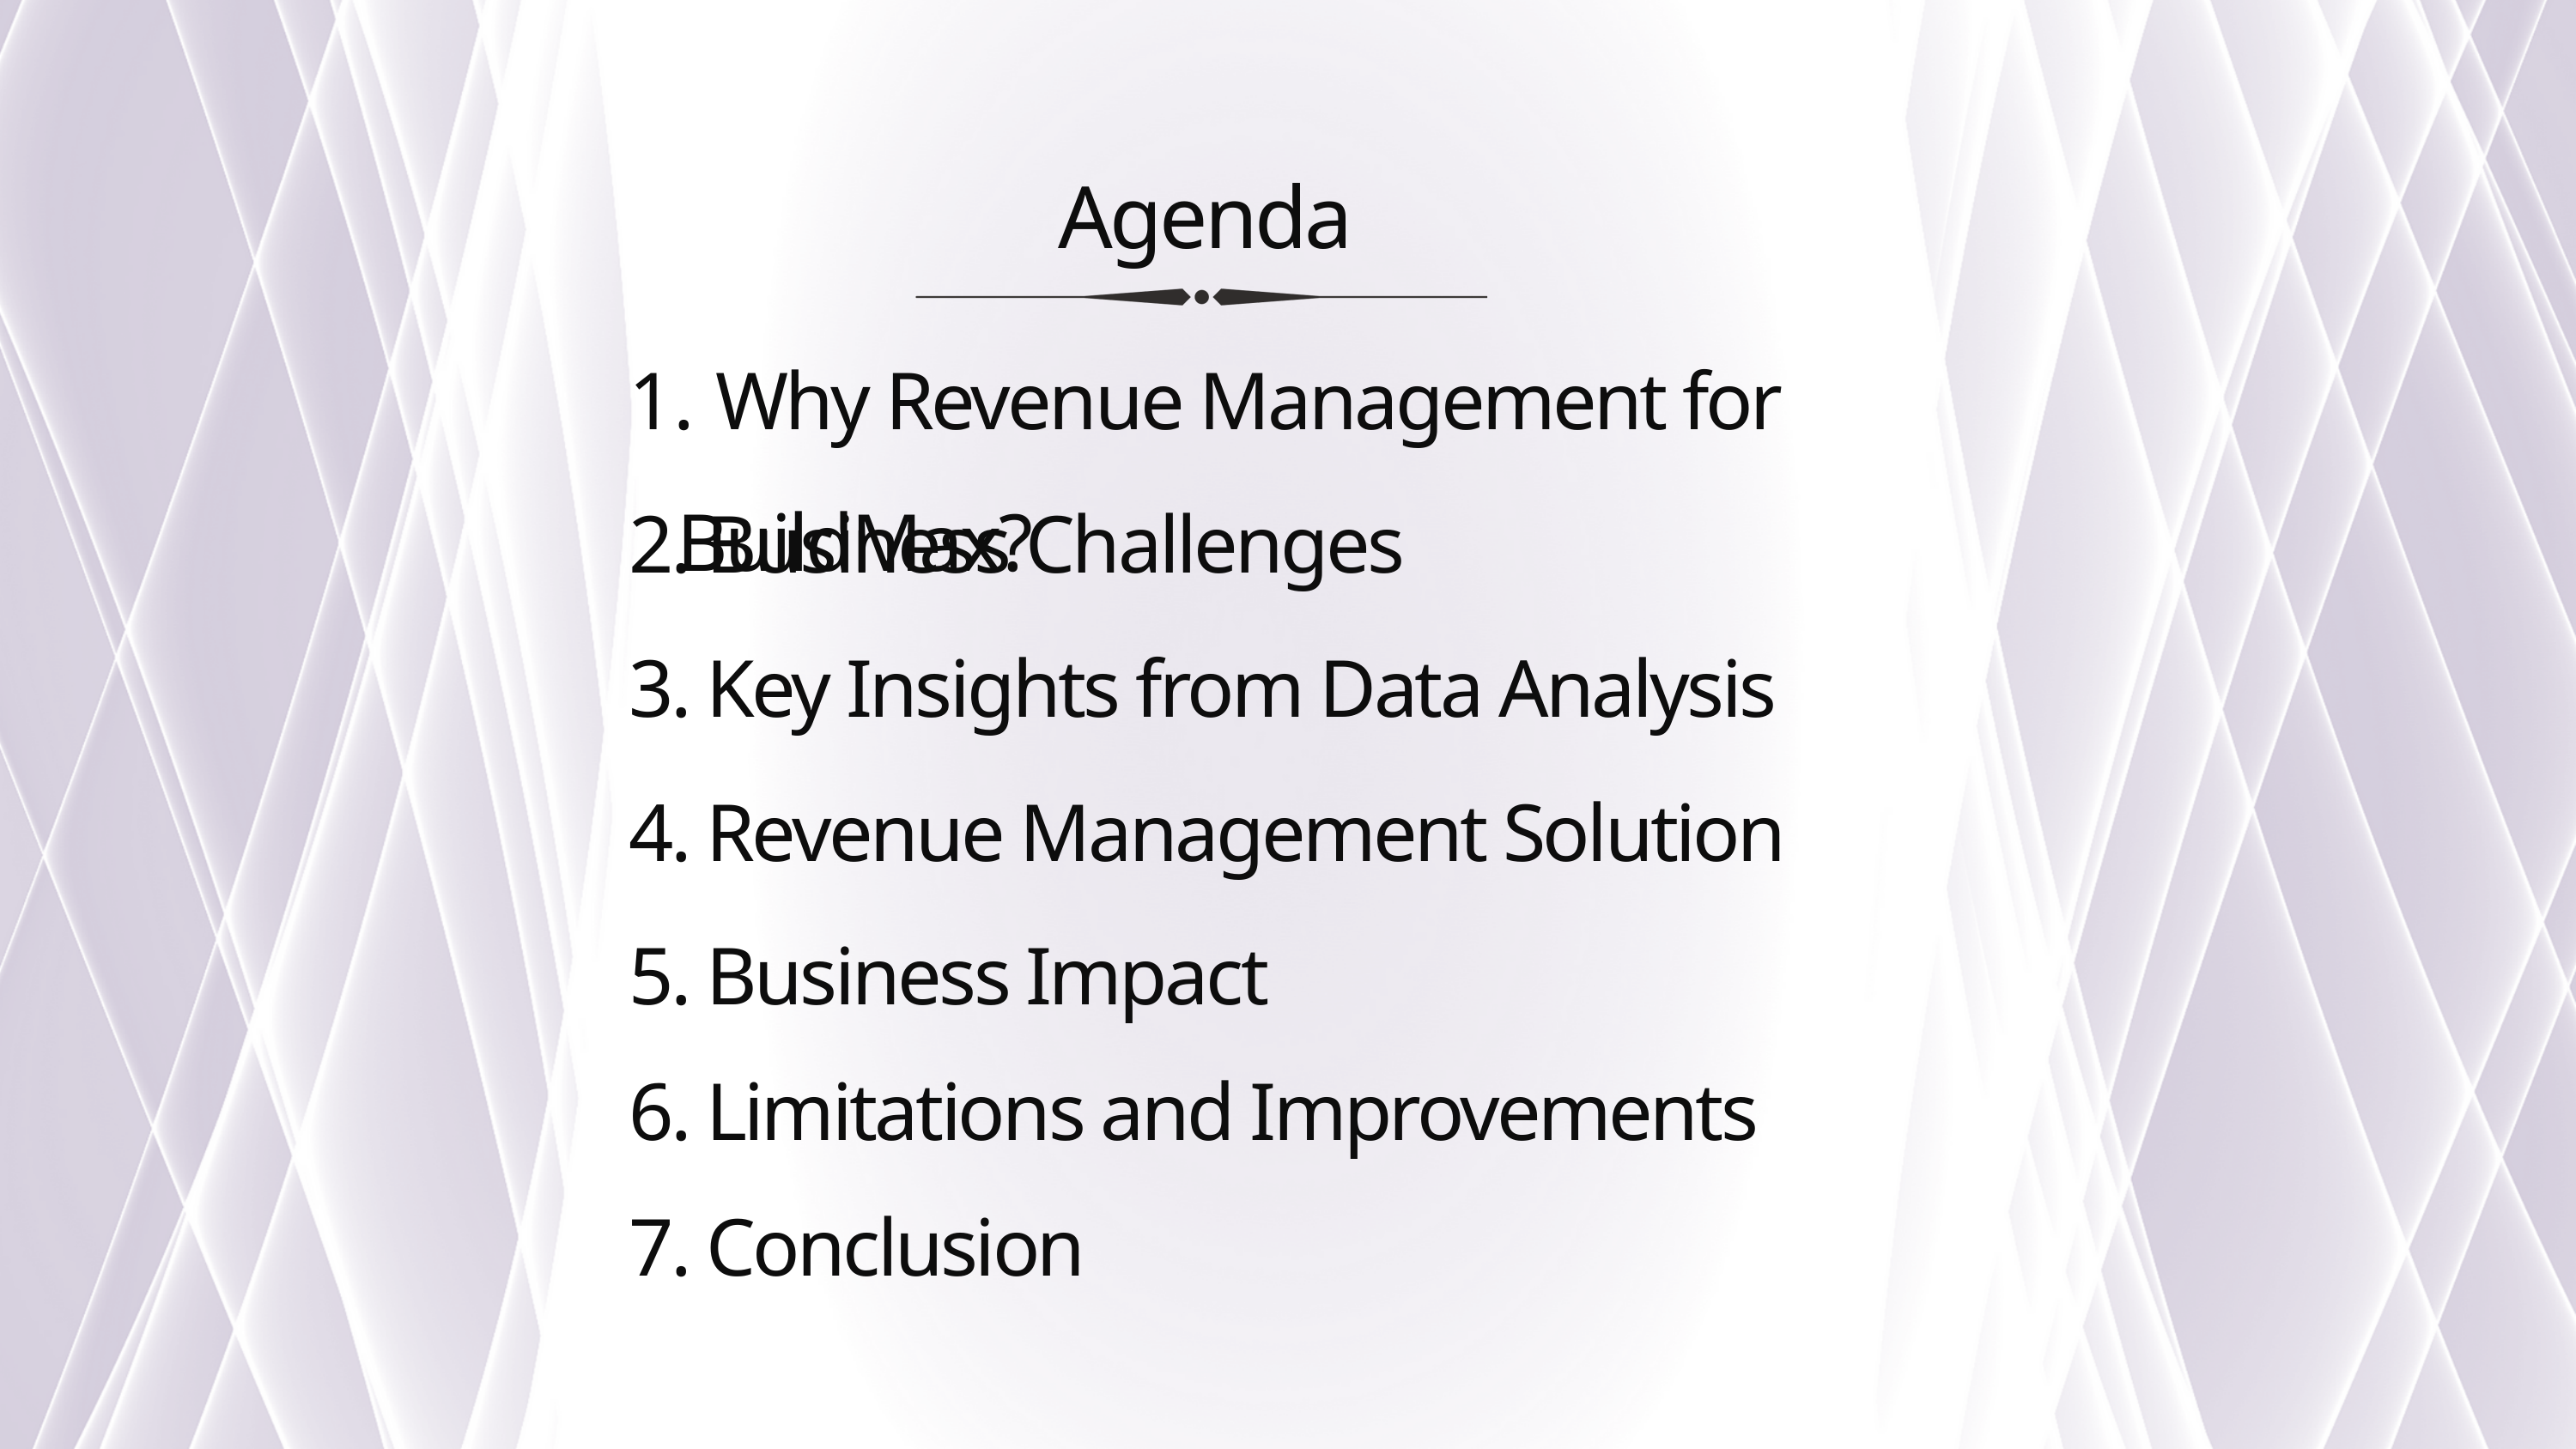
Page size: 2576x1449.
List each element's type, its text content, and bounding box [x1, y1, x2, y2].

text_box [0, 0, 2576, 1449]
text_box 5. Business Impact [616, 872, 2094, 1008]
text_box 3. Key Insights from Data Analysis [616, 585, 2094, 729]
text_box 2. Business Challenges [616, 440, 2094, 585]
text_box 6. Limitations and Improvements [616, 1008, 2094, 1163]
text_box 4. Revenue Management Solution [616, 729, 2094, 872]
text_box 7. Conclusion [616, 1163, 2094, 1299]
text_box [915, 288, 1488, 306]
text_box Agenda [1058, 128, 2390, 266]
text_box Why Revenue Management for BuildMax? [616, 297, 2094, 440]
